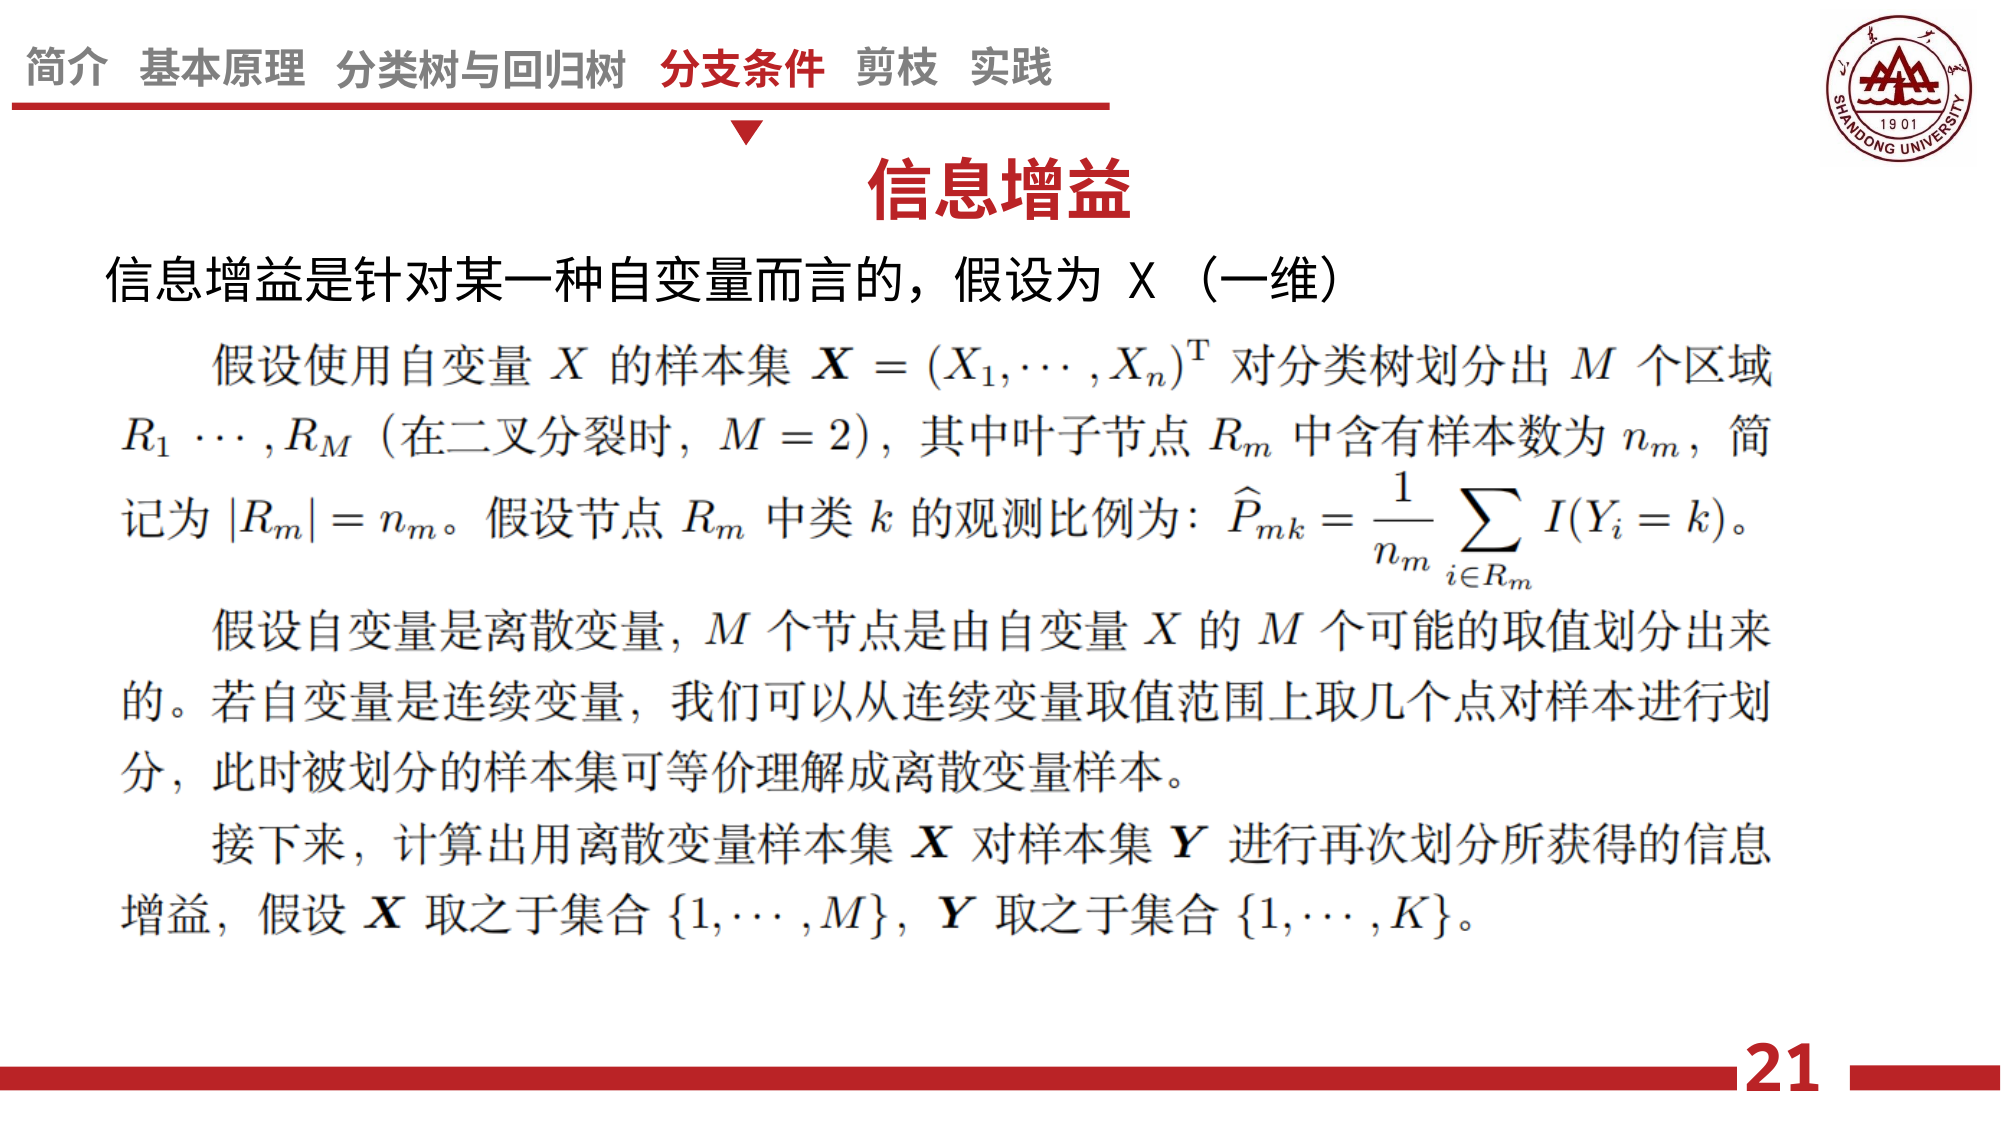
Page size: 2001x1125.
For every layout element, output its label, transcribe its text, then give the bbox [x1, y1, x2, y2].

text_box 信息增益 [851, 140, 1149, 236]
picture [100, 330, 1804, 955]
text_box 信息增益是针对某一种自变量而言的，假设为 X（一维） [89, 241, 1823, 347]
picture [1820, 9, 1977, 167]
